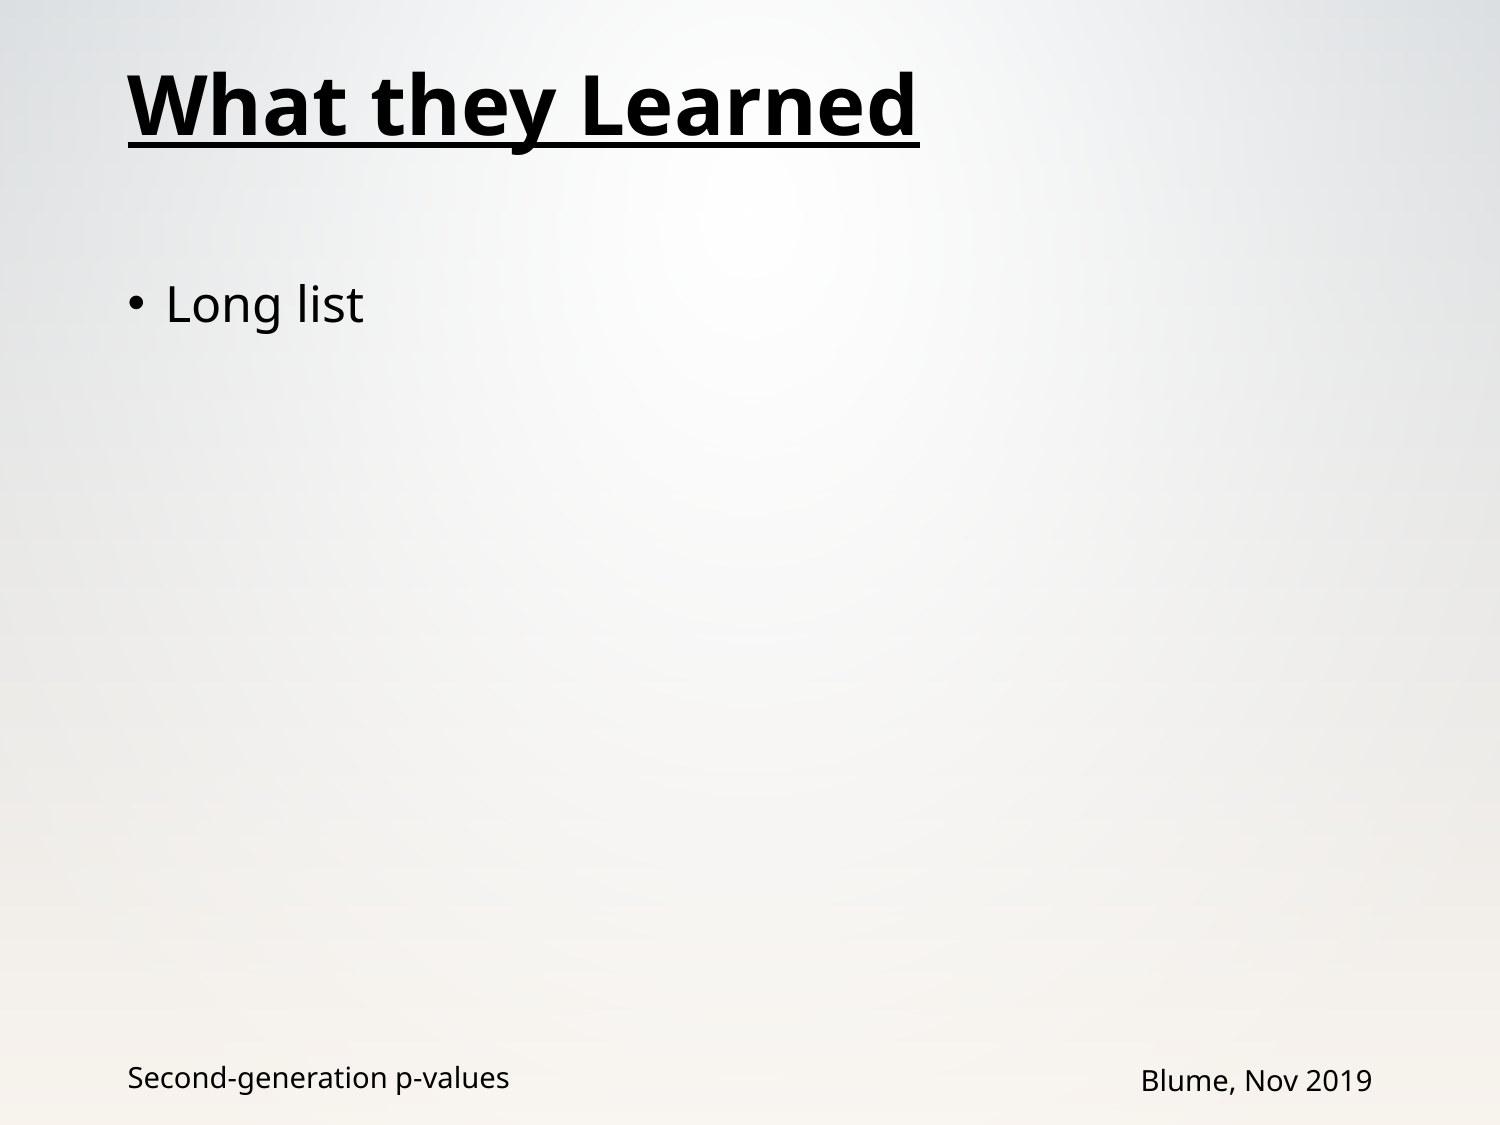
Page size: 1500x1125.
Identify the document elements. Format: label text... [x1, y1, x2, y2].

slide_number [1004, 1049, 1388, 1110]
picture [0, 0, 1500, 1125]
footer Second-generation p-values [112, 1049, 915, 1110]
title What they Learned [112, 37, 1388, 180]
list Long list [112, 252, 1388, 1003]
